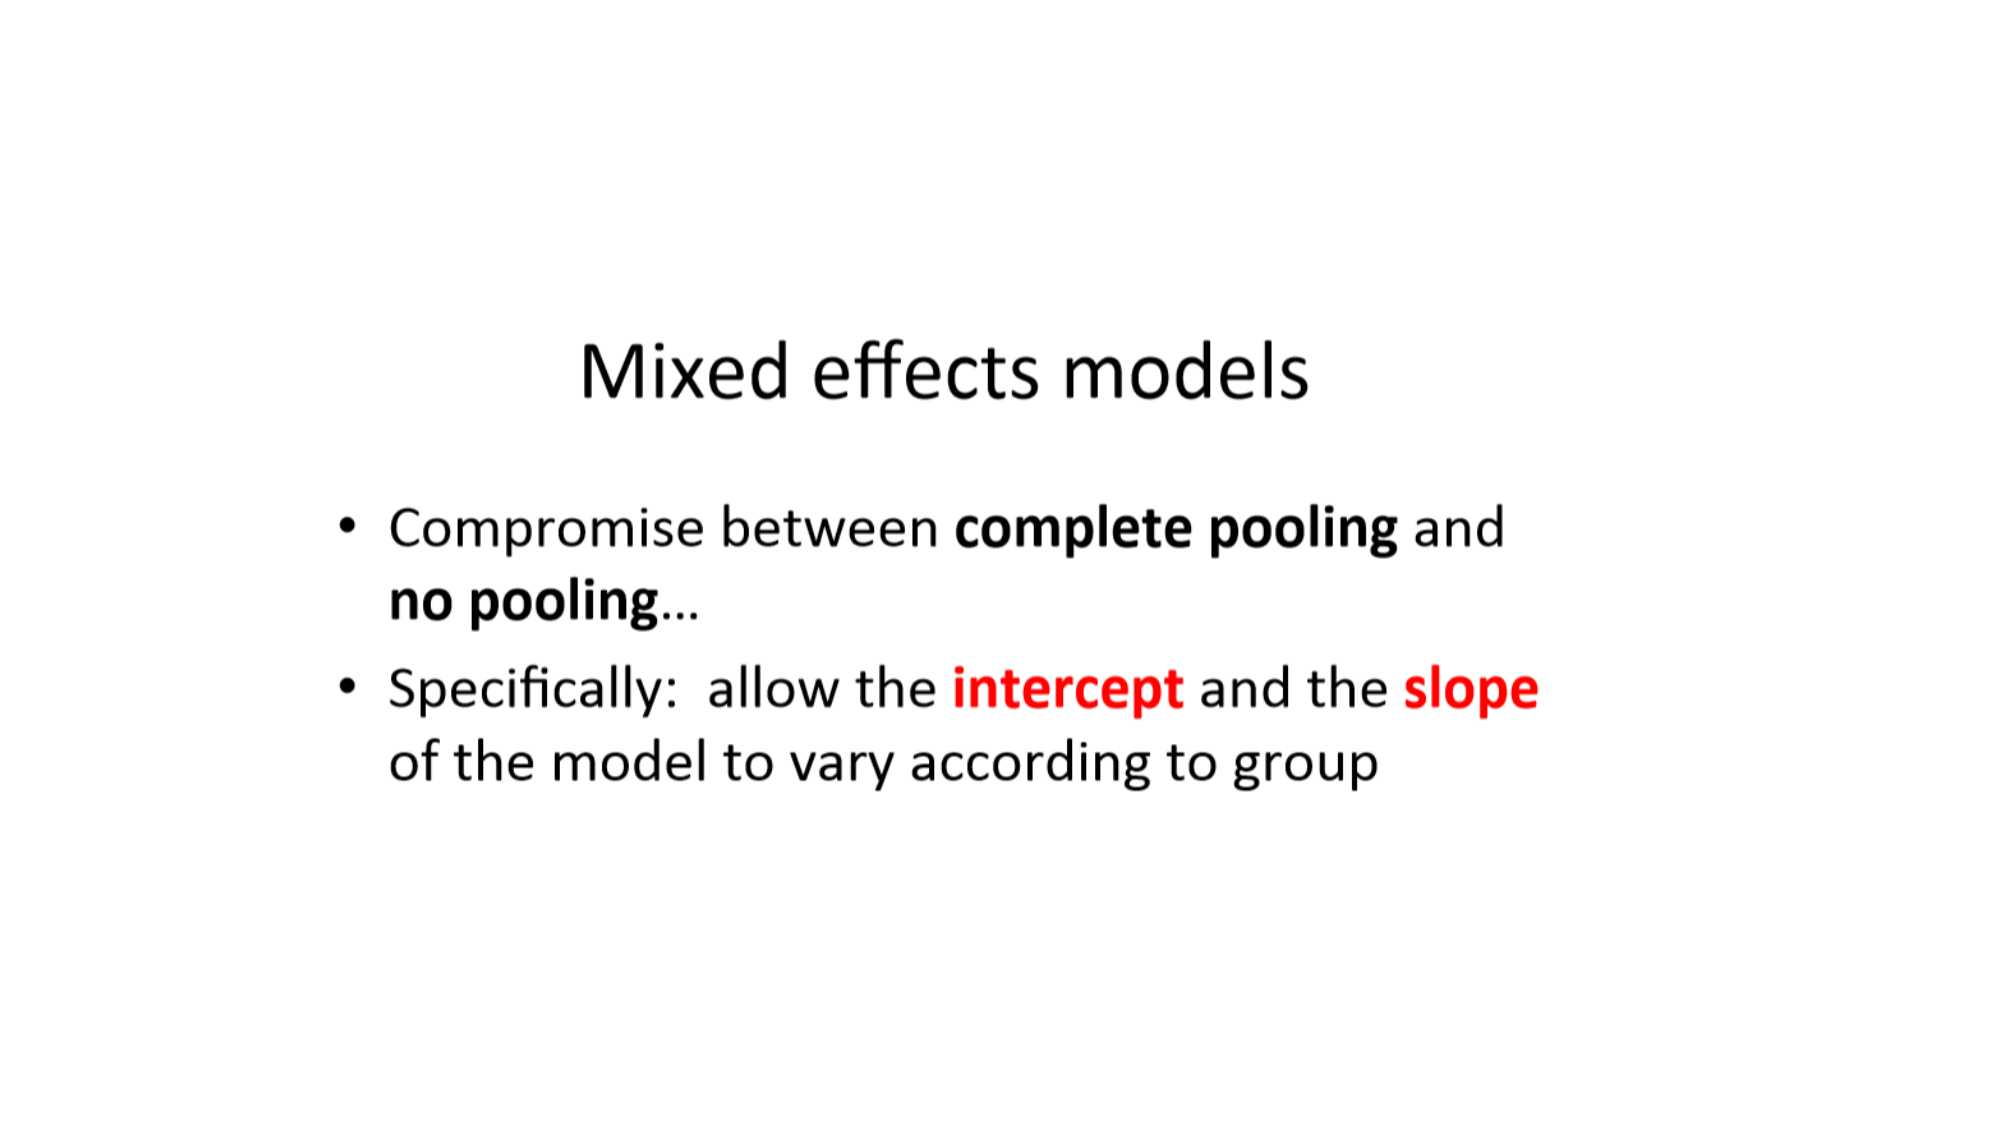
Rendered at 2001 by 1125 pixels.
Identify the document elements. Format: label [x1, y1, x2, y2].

picture [266, 200, 1647, 840]
